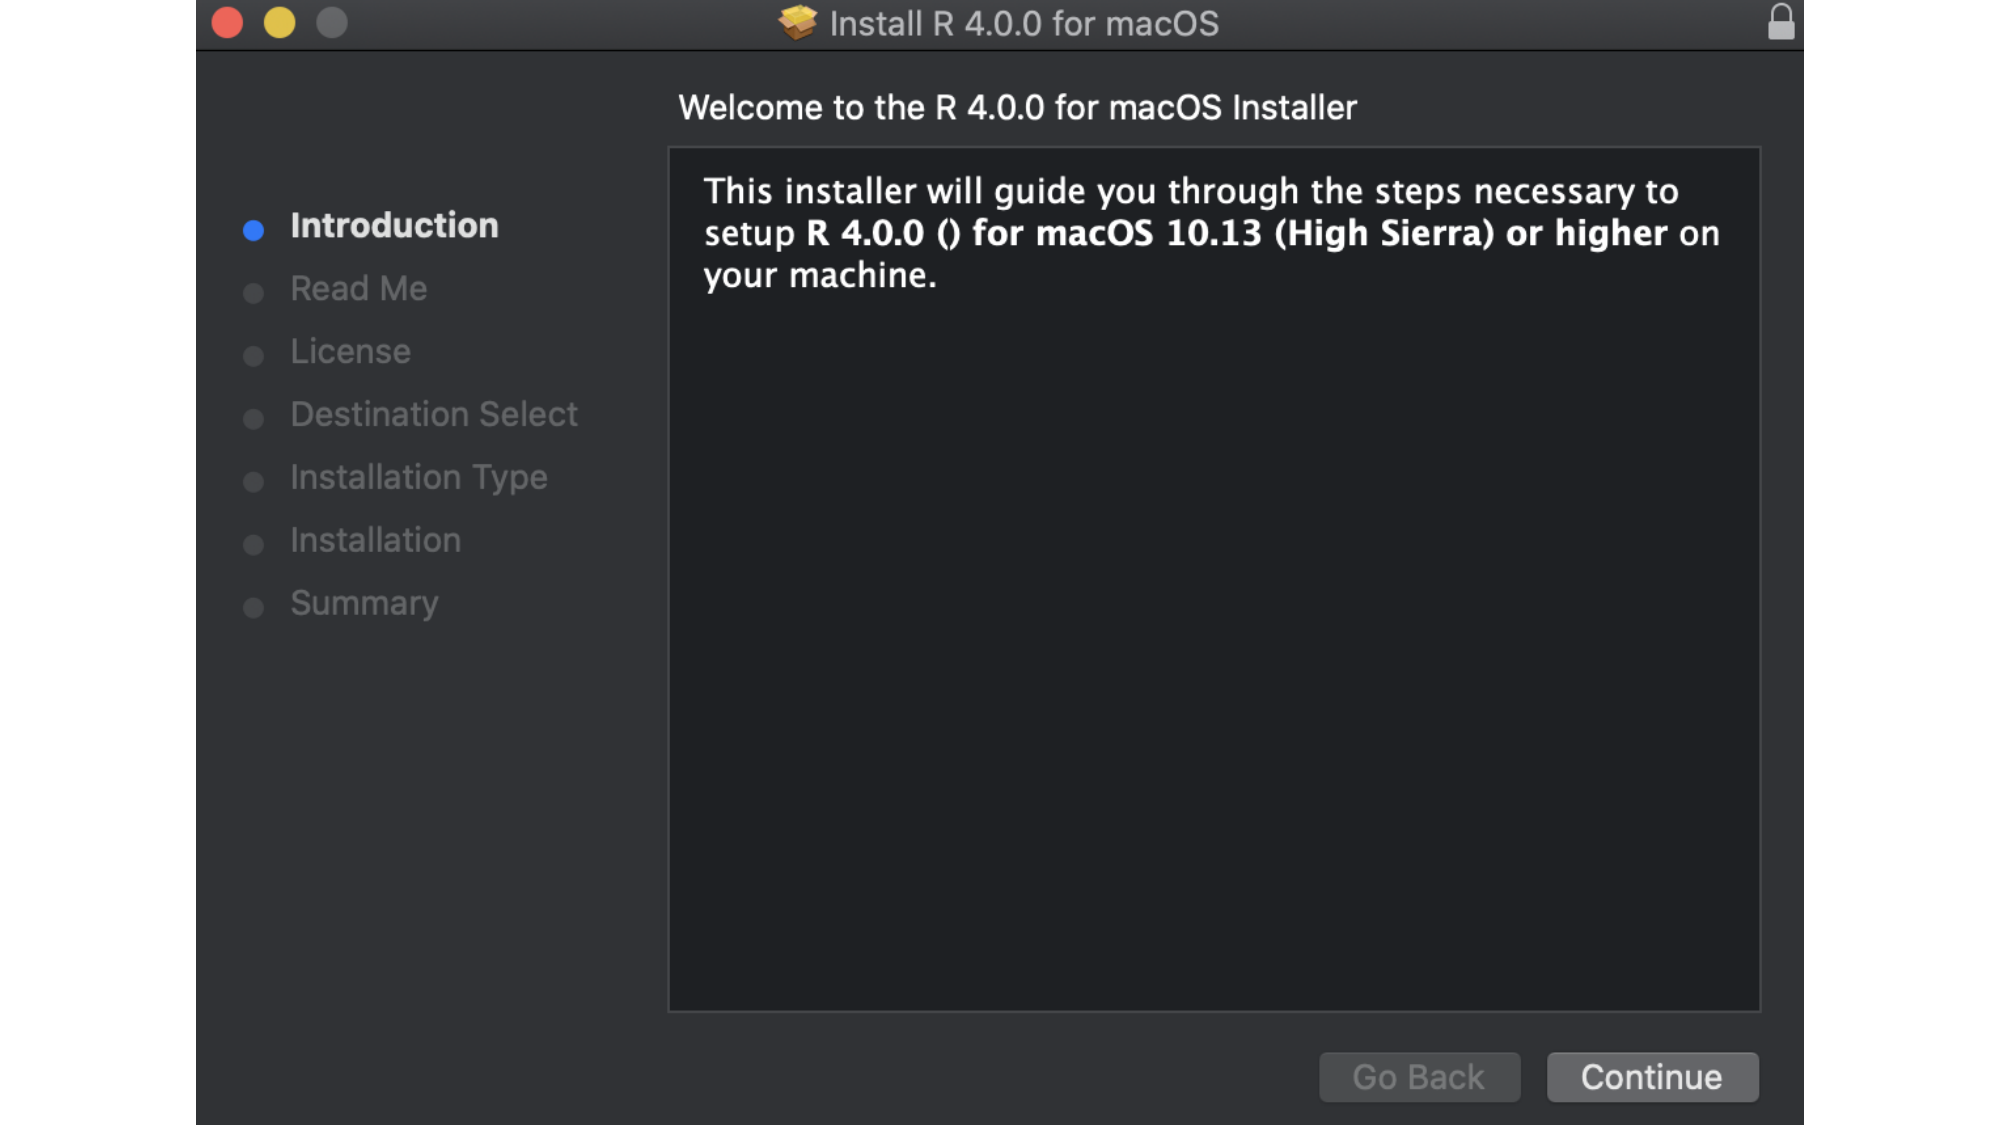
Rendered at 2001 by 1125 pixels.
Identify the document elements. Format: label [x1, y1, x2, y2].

picture [196, 0, 1804, 1125]
